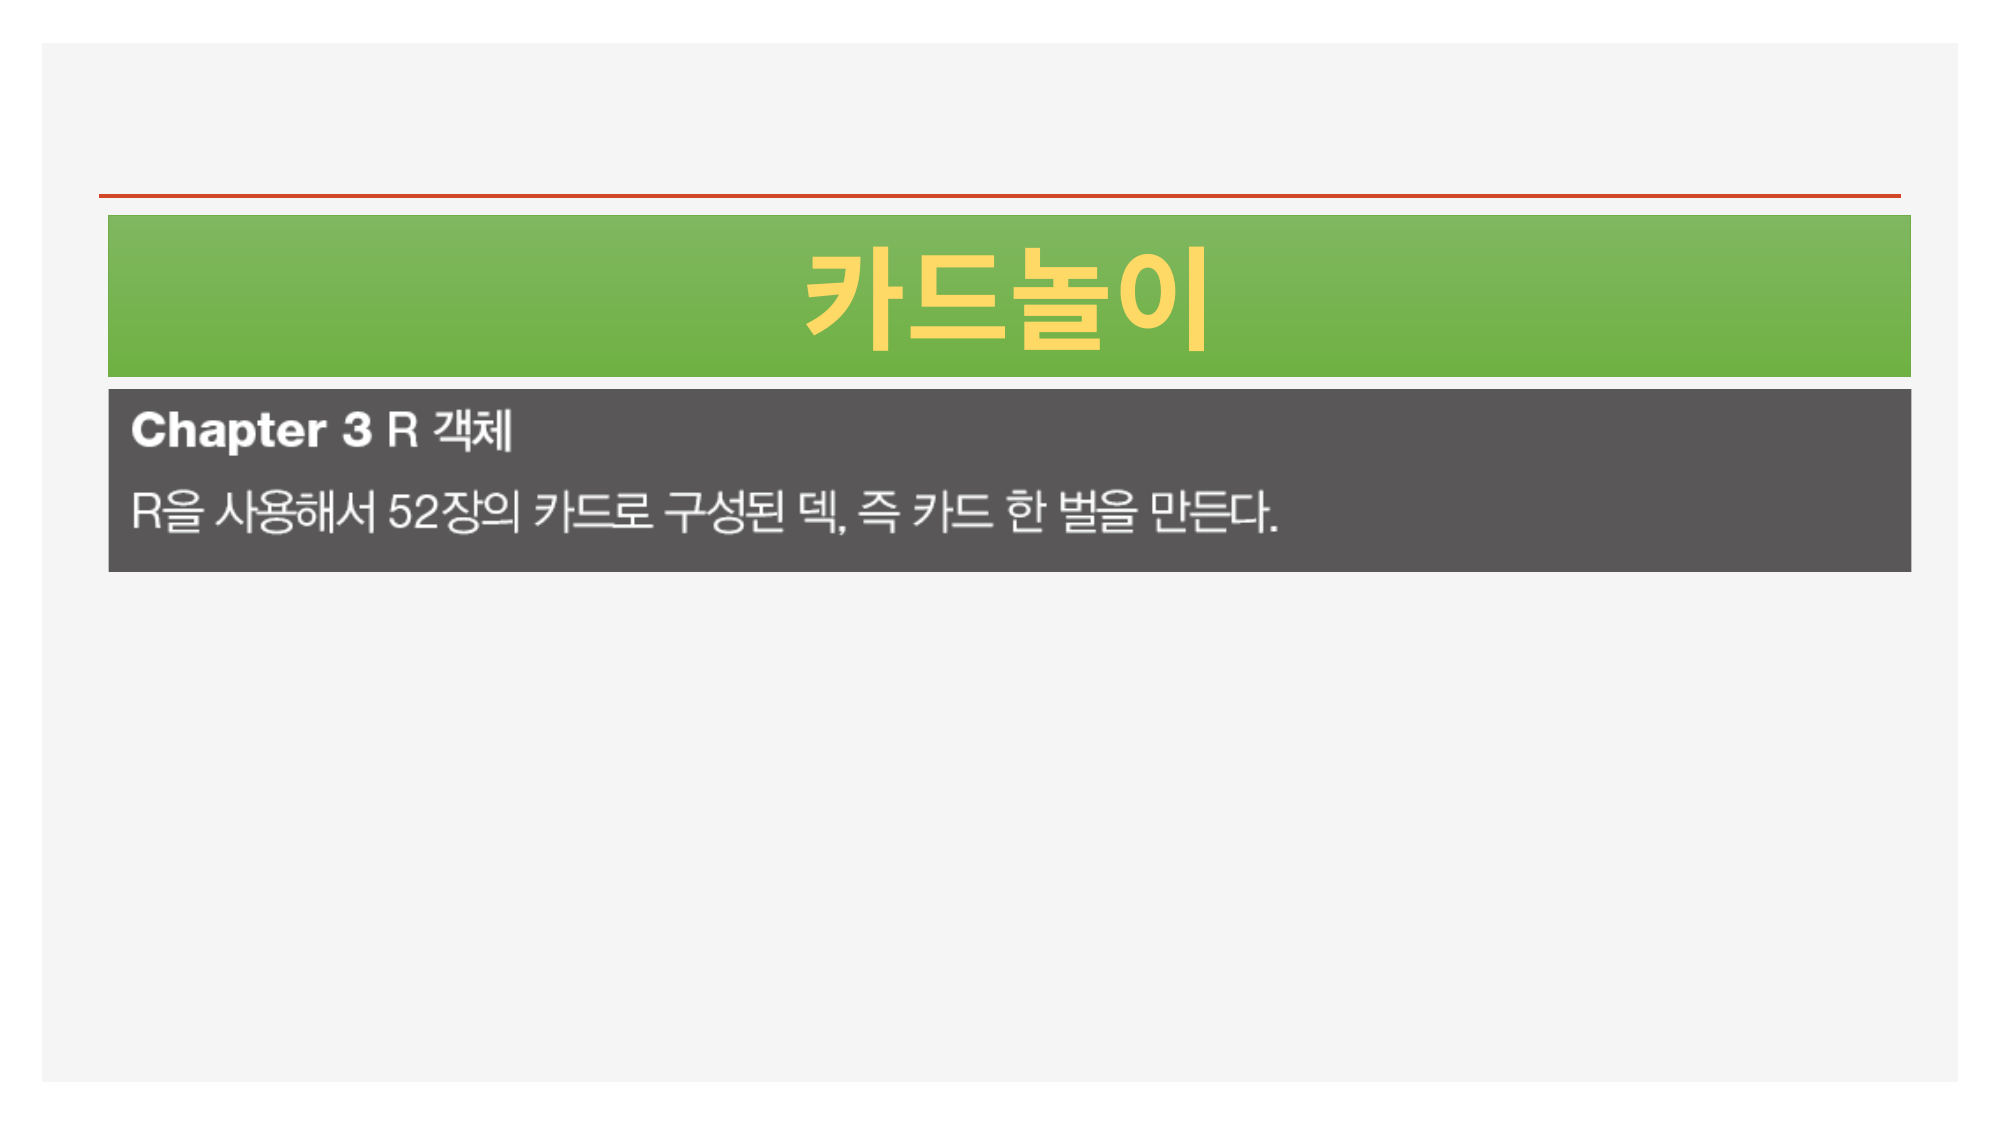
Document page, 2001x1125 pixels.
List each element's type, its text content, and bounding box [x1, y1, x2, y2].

text_box 카드놀이 [108, 215, 1911, 377]
picture [108, 389, 1912, 572]
